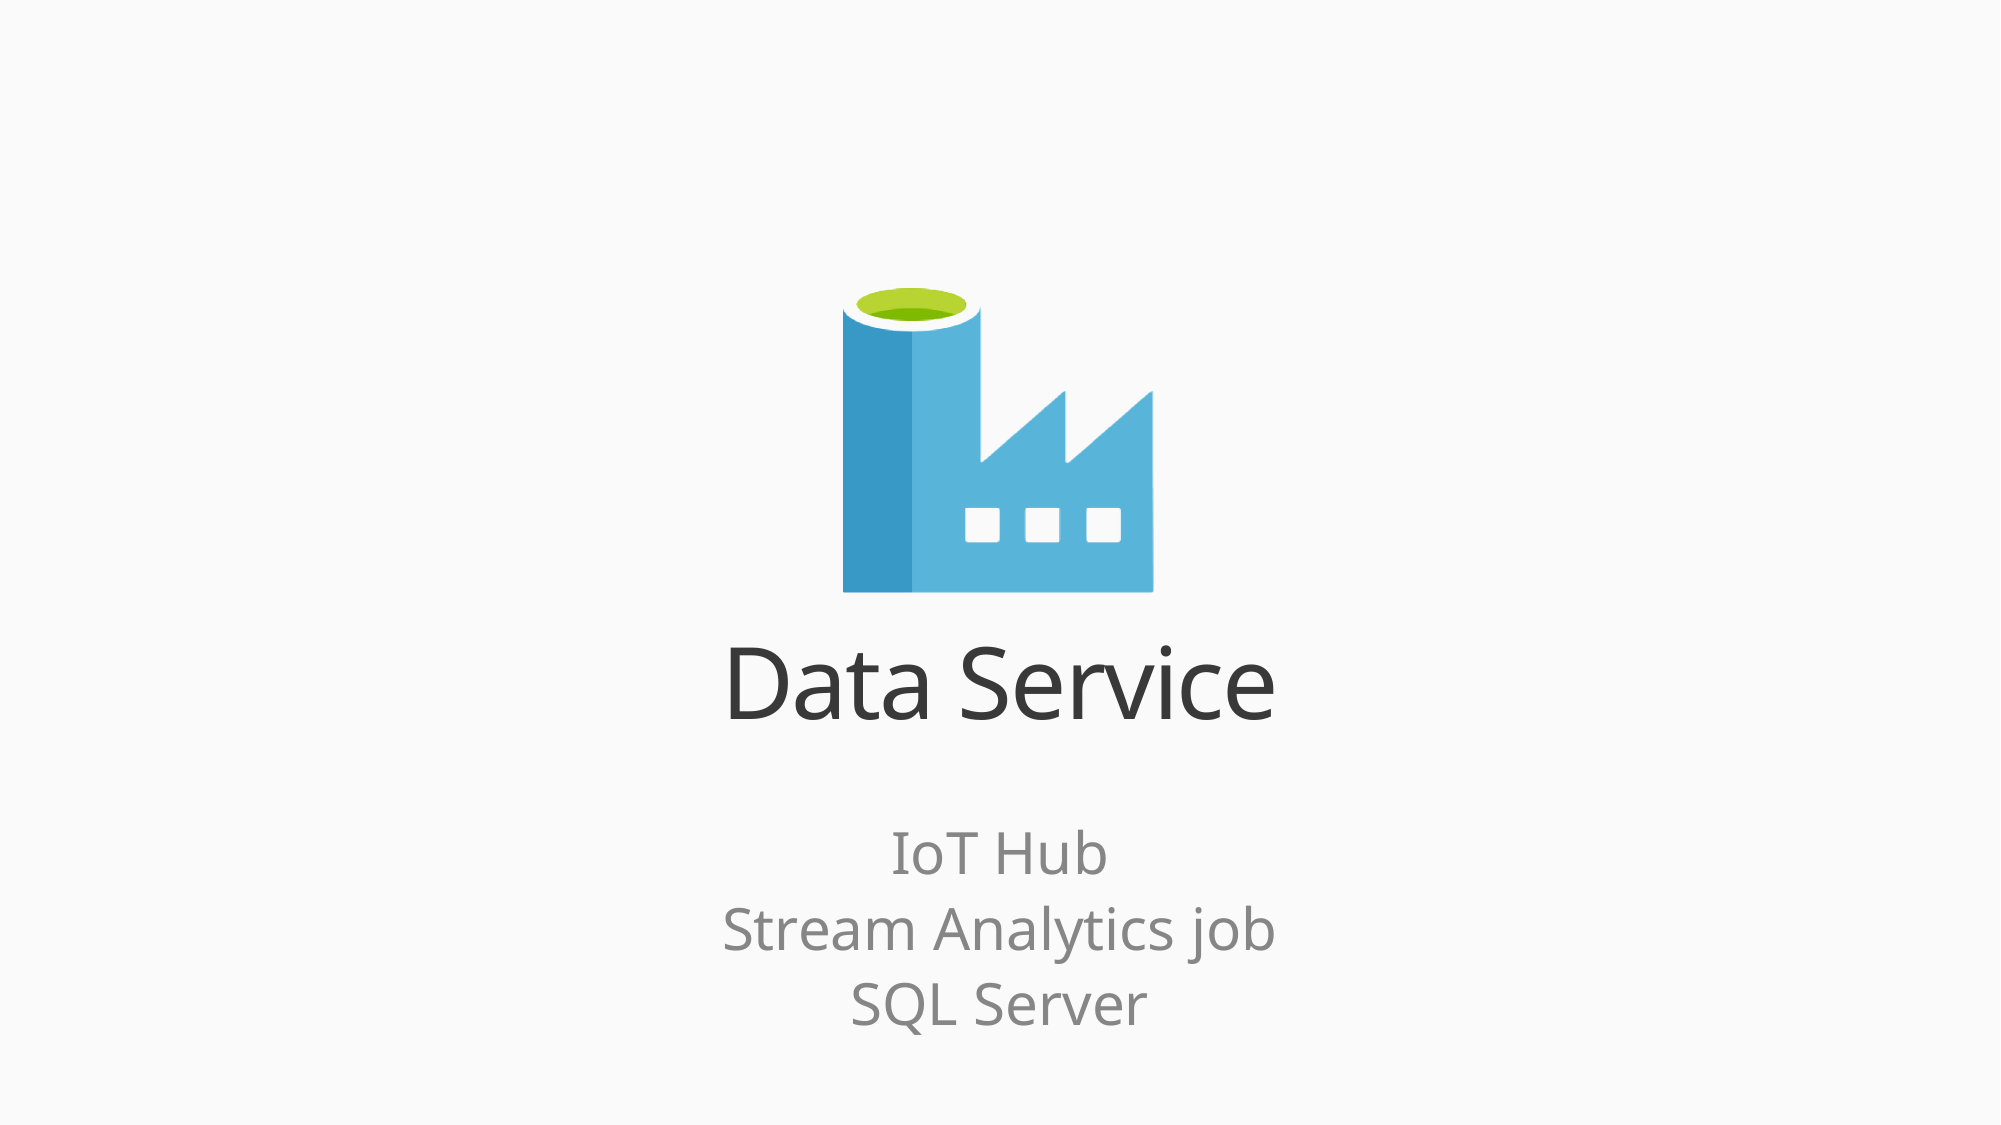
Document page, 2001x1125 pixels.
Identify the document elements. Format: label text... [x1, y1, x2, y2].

picture [827, 277, 1173, 607]
title Data Service [43, 618, 1956, 766]
text_box IoT Hub Stream Analytics job SQL Server [691, 800, 1308, 1063]
